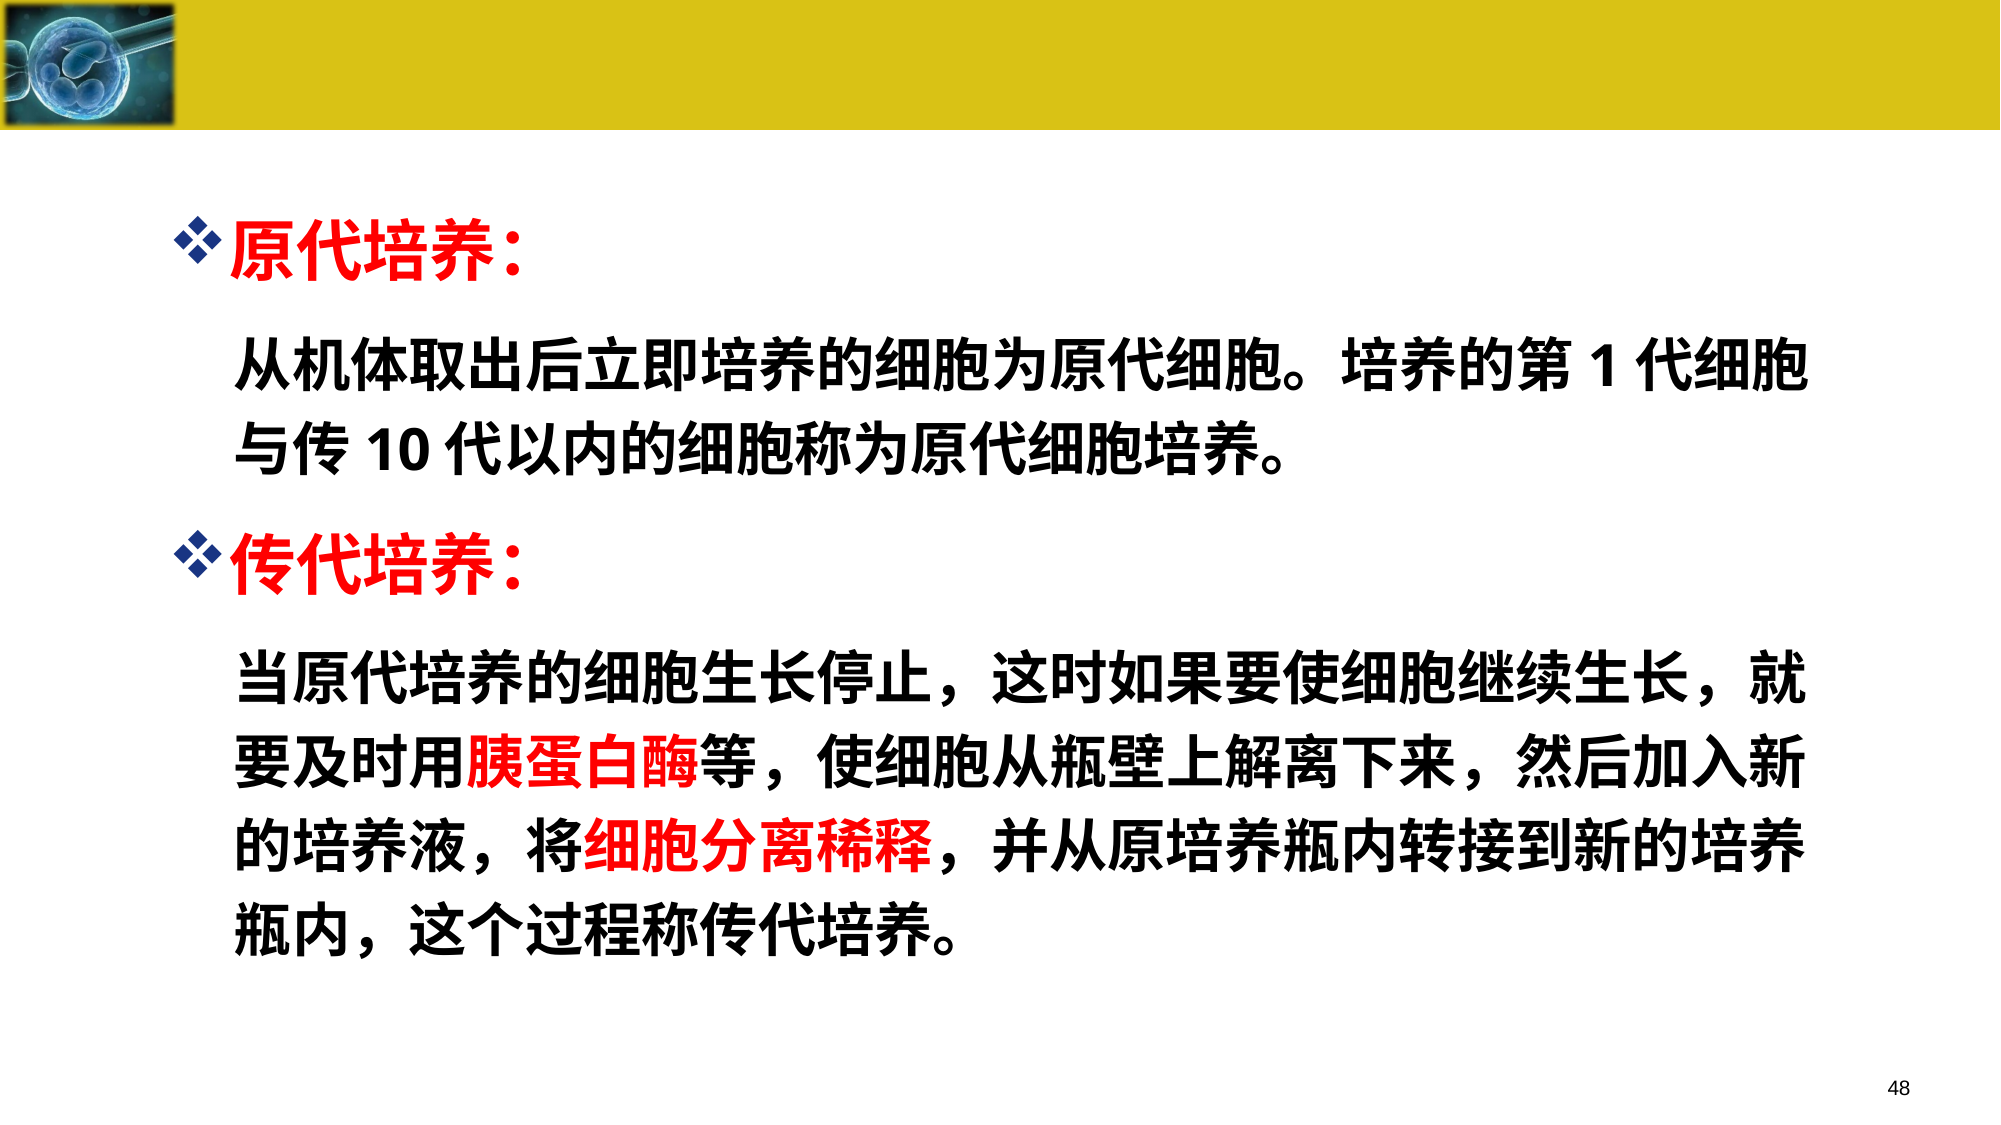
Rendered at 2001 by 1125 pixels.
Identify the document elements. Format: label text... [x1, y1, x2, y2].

list 原代培养： 从机体取出后立即培养的细胞为原代细胞。培养的第1代细胞与传10代以内的细胞称为原代细胞培养。 传代培养： 当原代培养的细胞生长停止，这时如果要使细胞继续生长，就要及时用胰蛋白酶等，使细胞从瓶壁上解离下来，然后加入新的培养液，将细胞分离稀释，并从原培养瓶内转接到新的培养瓶内，这个过程称传代培养。 [153, 185, 1854, 849]
picture [8, 8, 171, 122]
slide_number 48 [1807, 1067, 1991, 1111]
